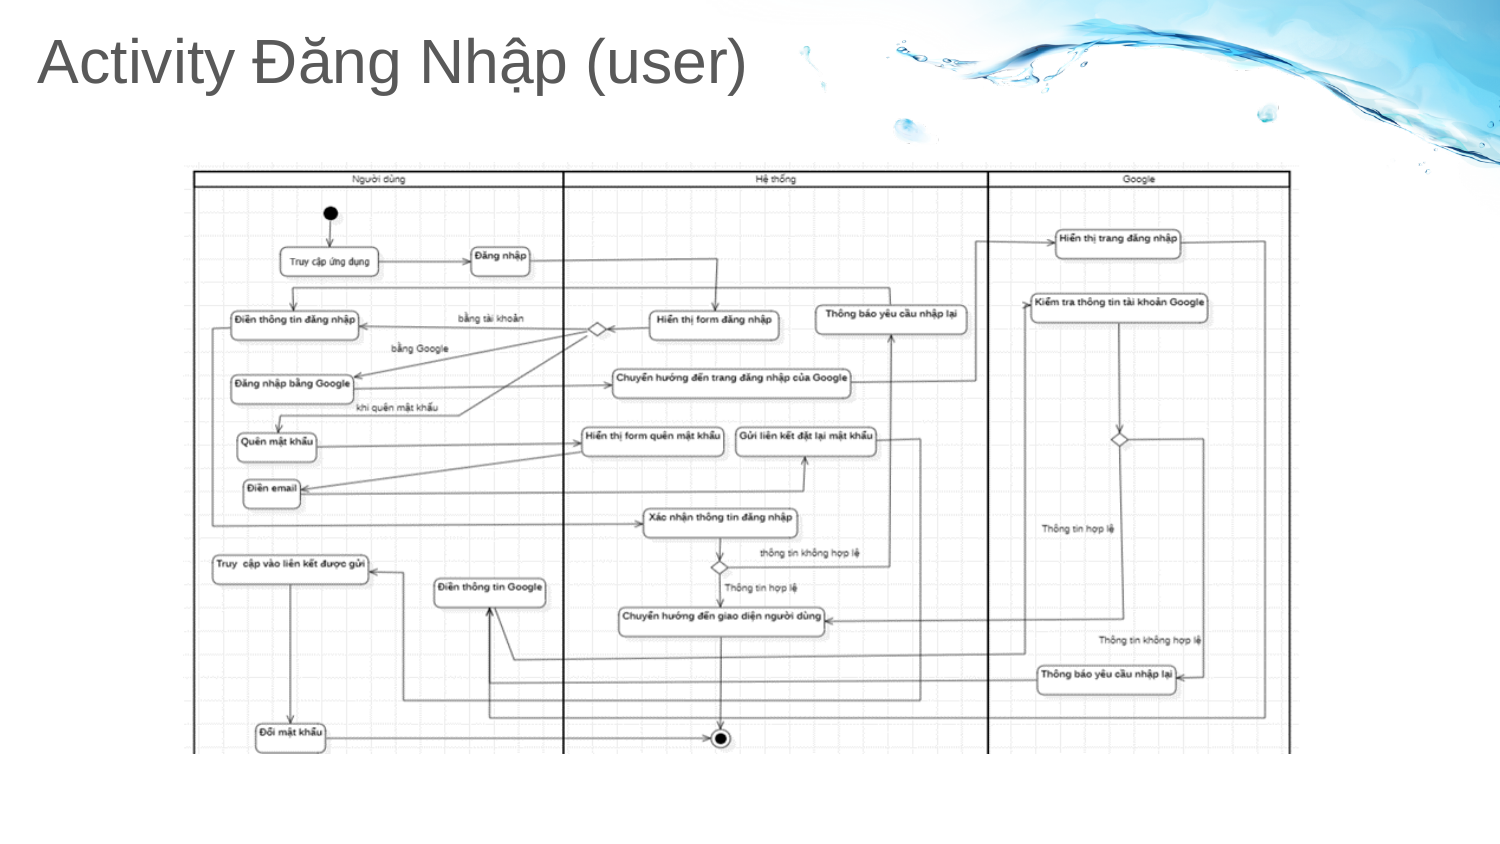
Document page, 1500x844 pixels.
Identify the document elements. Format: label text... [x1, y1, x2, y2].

picture [182, 0, 1500, 754]
title Activity Đăng Nhập (user) [22, 4, 1342, 113]
